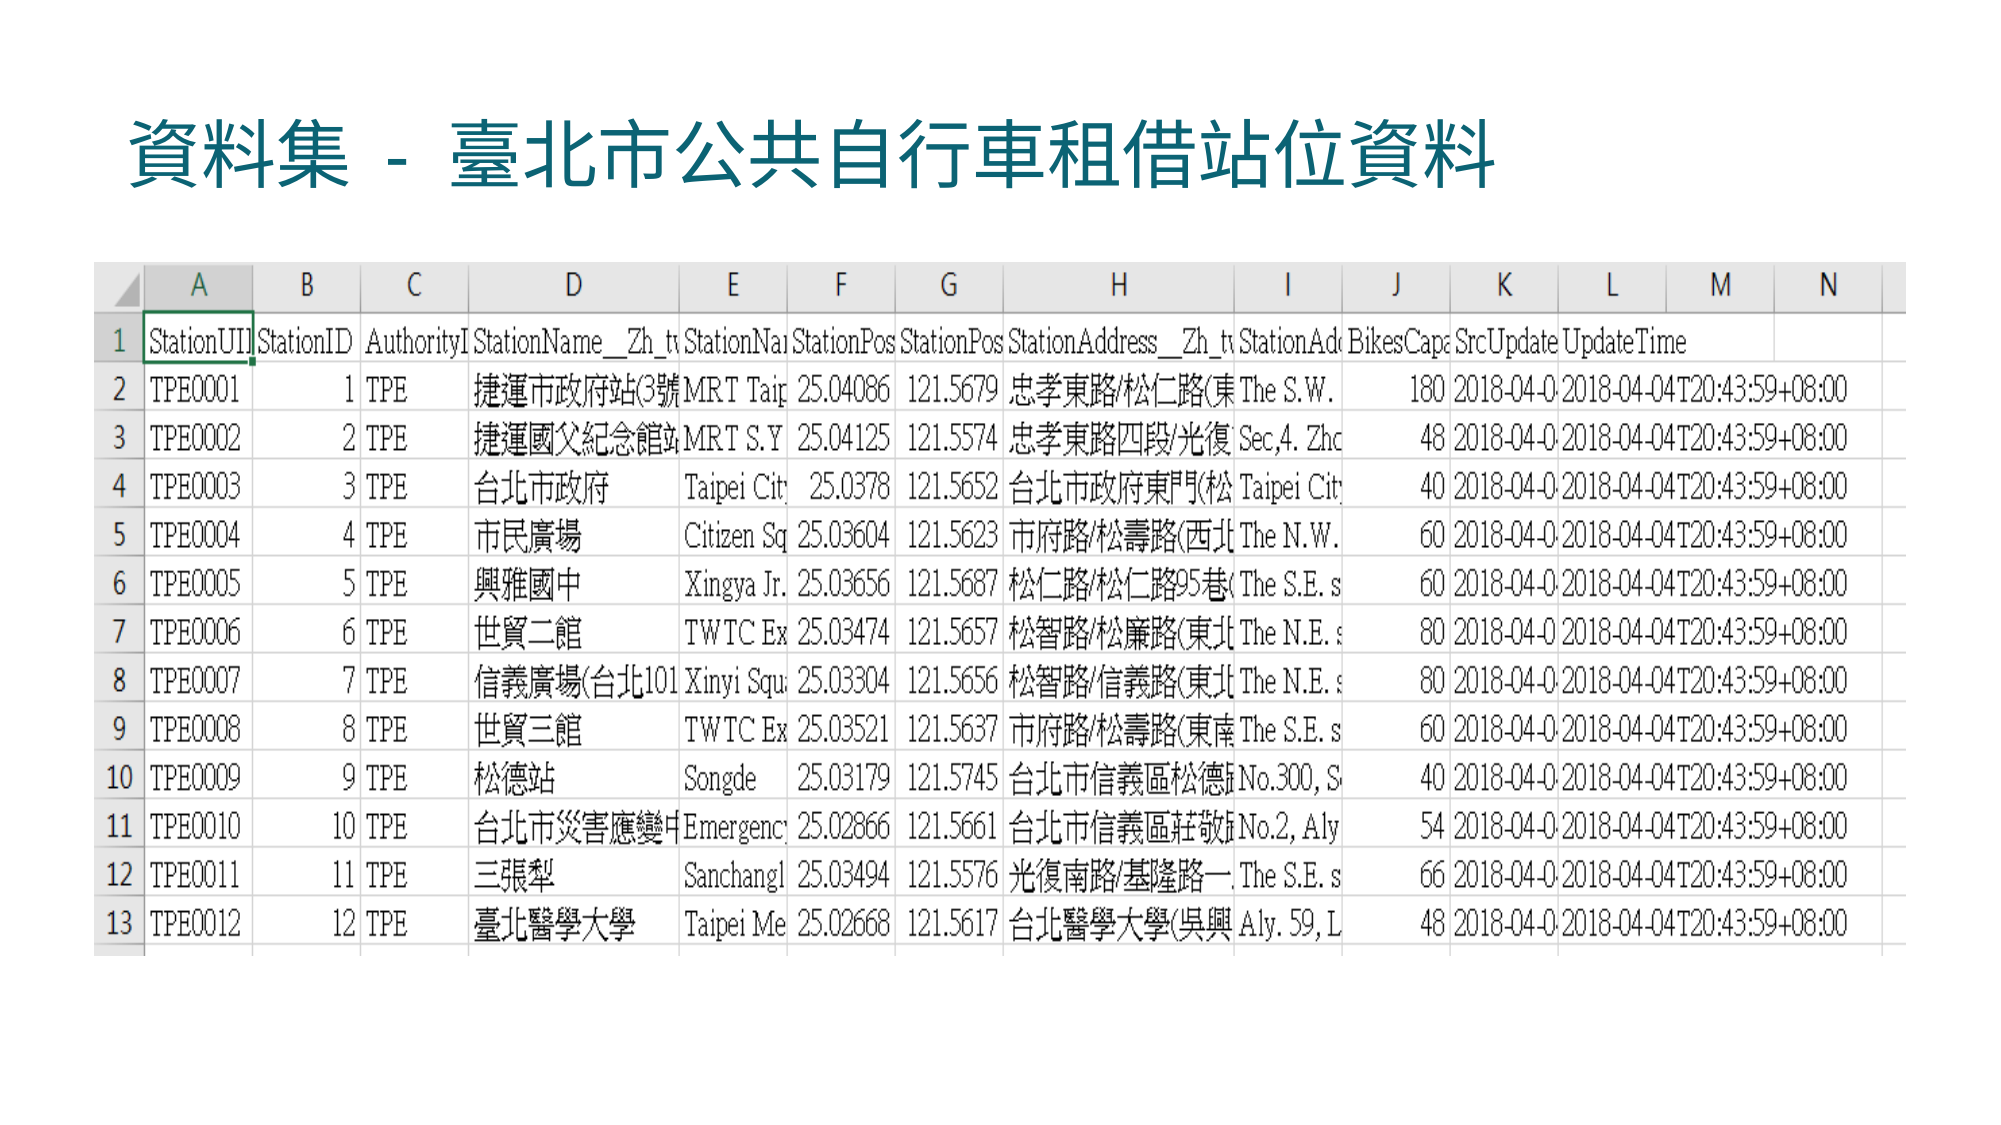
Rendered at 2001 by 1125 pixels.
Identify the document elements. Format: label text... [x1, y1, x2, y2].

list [94, 262, 1906, 956]
title 資料集 - 臺北市公共自行車租借站位資料 [111, 99, 1522, 261]
